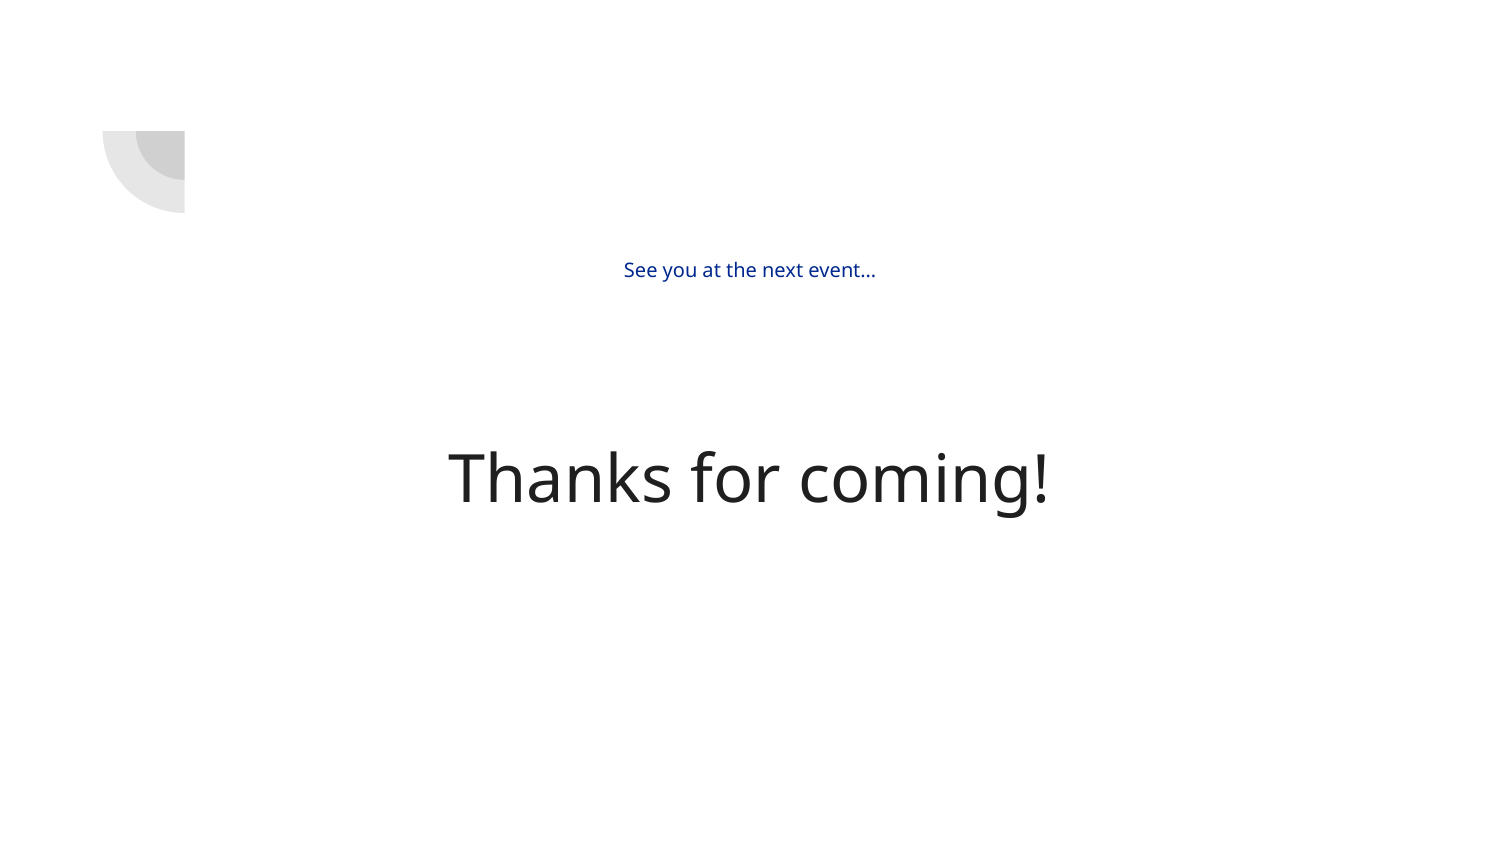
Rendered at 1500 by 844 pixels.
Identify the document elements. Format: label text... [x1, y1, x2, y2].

text_box See you at the next event… [543, 239, 957, 297]
text_box Thanks for coming! [293, 414, 1207, 537]
